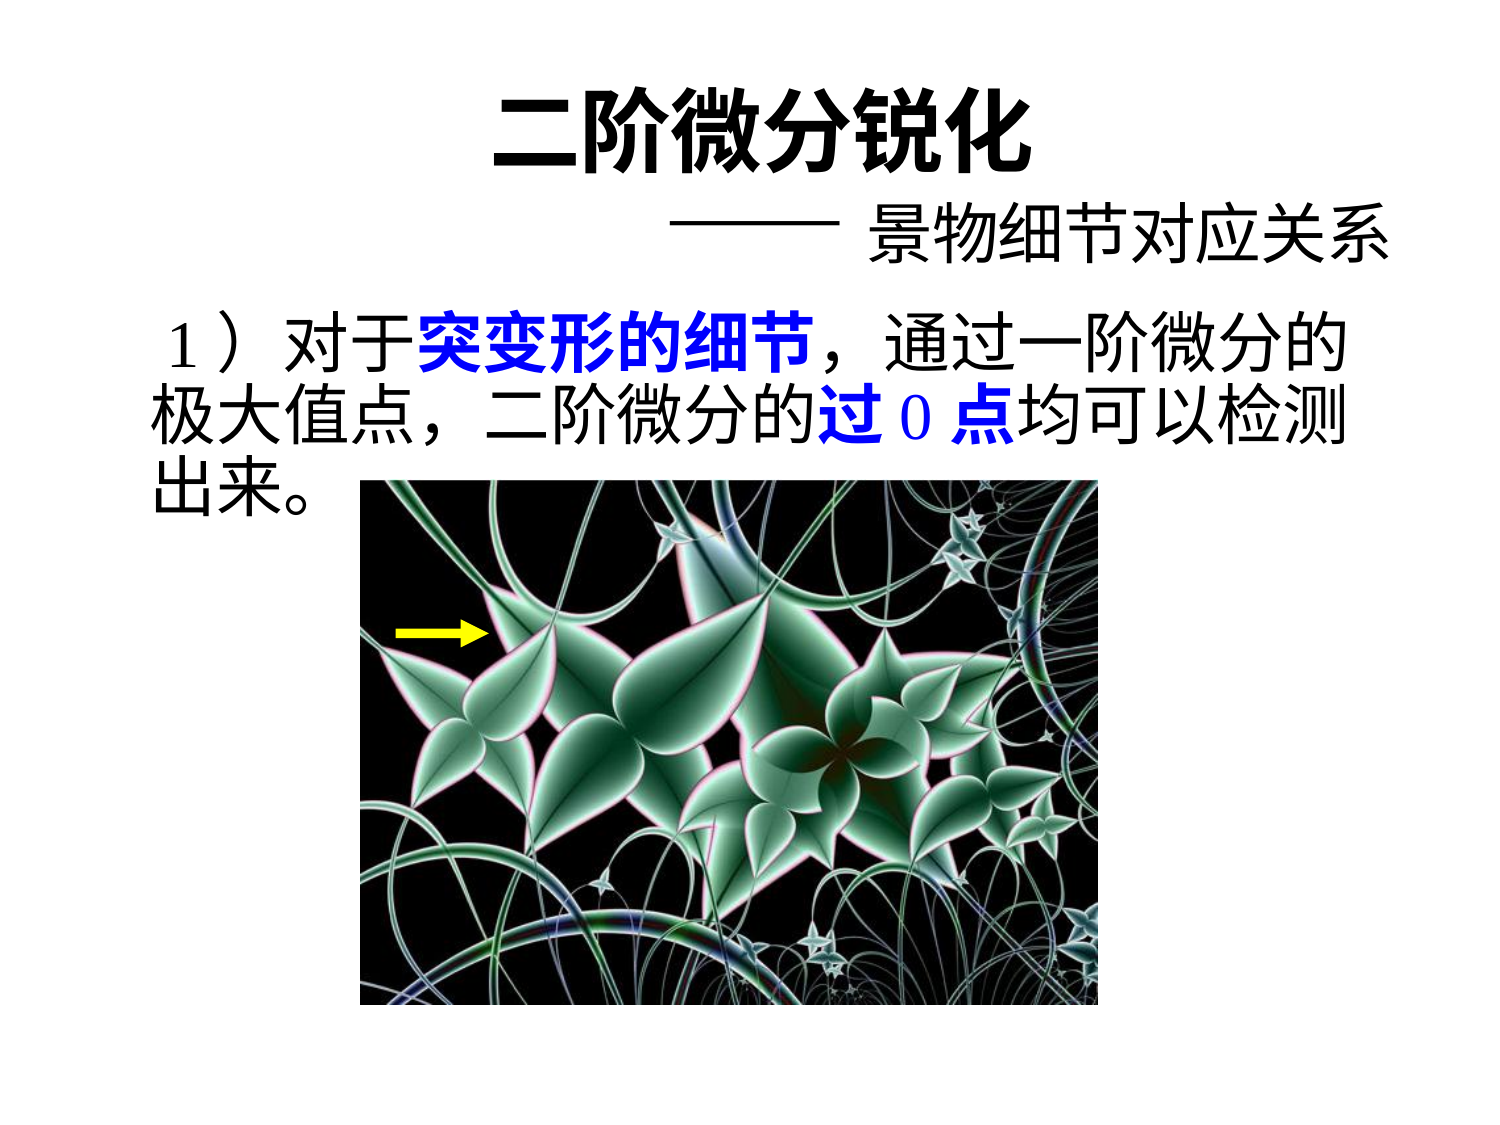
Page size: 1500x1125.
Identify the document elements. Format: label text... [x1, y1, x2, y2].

picture [359, 479, 1099, 1006]
list 1）对于突变形的细节，通过一阶微分的极大值点，二阶微分的过0点均可以检测出来。 [134, 302, 1373, 963]
title 二阶微分锐化 —— 景物细节对应关系 [76, 47, 1447, 285]
